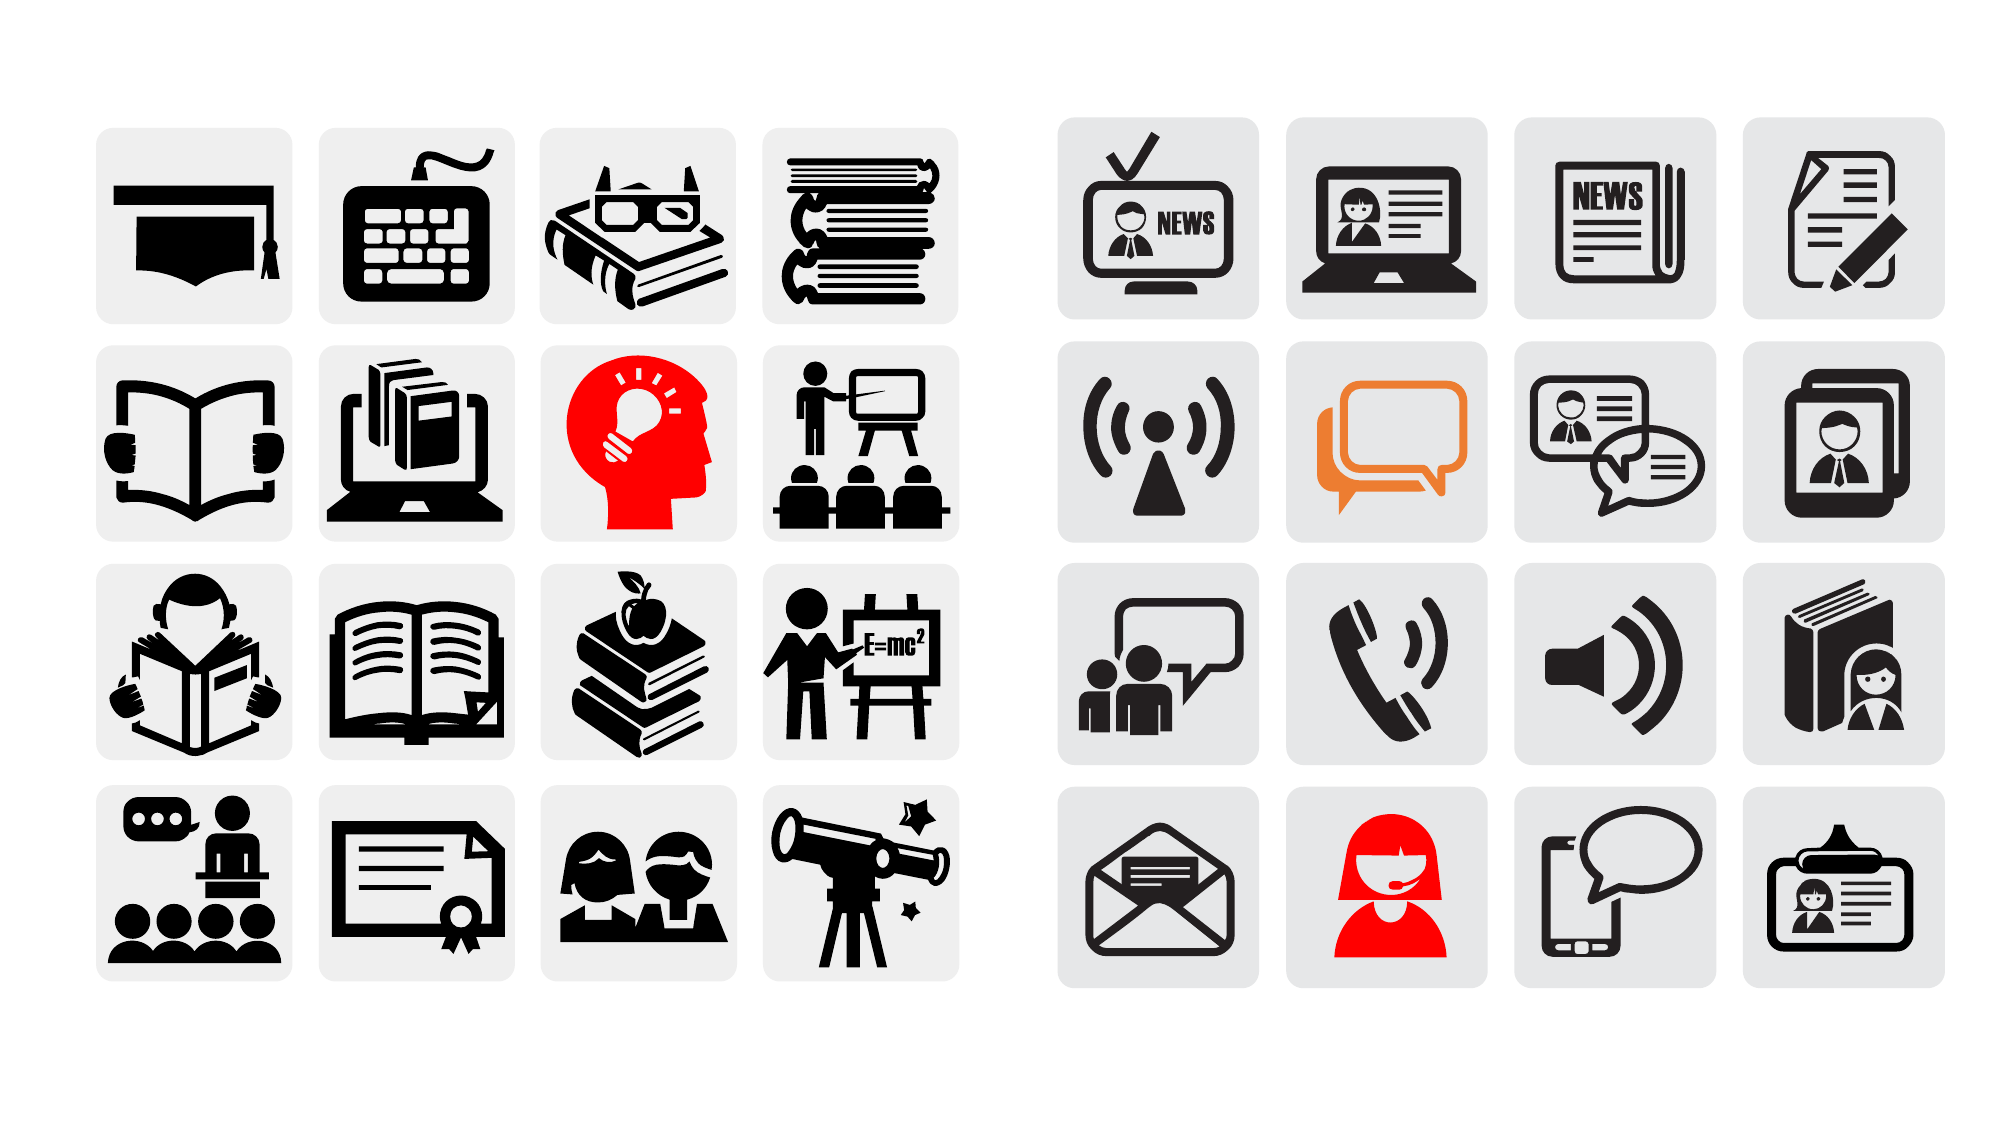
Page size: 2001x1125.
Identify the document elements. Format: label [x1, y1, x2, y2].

text_box [136, 216, 255, 287]
text_box [318, 563, 515, 761]
text_box [376, 358, 423, 368]
text_box [842, 594, 941, 740]
text_box [195, 833, 269, 880]
text_box [116, 380, 275, 522]
text_box [1116, 683, 1173, 736]
text_box [1841, 921, 1871, 926]
text_box [1105, 131, 1160, 181]
text_box [1086, 659, 1118, 690]
text_box [1514, 786, 1717, 989]
text_box [214, 795, 250, 831]
text_box [1742, 562, 1945, 766]
text_box [773, 485, 951, 529]
text_box [131, 631, 260, 757]
text_box [1132, 450, 1186, 516]
text_box [96, 345, 293, 542]
text_box [803, 361, 828, 386]
text_box [1767, 824, 1914, 952]
text_box [239, 903, 275, 939]
text_box [618, 182, 652, 190]
text_box [113, 185, 280, 279]
text_box [318, 785, 515, 982]
text_box [1121, 856, 1199, 909]
text_box [1742, 341, 1945, 543]
text_box [595, 195, 700, 232]
text_box [904, 465, 932, 483]
text_box [410, 390, 460, 470]
text_box [1124, 281, 1198, 295]
text_box [1404, 620, 1423, 669]
text_box [785, 587, 828, 630]
text_box [1143, 411, 1174, 443]
text_box [1286, 341, 1488, 543]
text_box [1541, 836, 1621, 957]
text_box [123, 797, 200, 842]
text_box [1057, 786, 1260, 989]
text_box [1317, 407, 1426, 516]
text_box [205, 881, 260, 899]
text_box [107, 940, 282, 964]
text_box [1057, 562, 1260, 766]
text_box [645, 861, 711, 920]
text_box [762, 563, 960, 761]
text_box [560, 831, 635, 903]
text_box [637, 268, 728, 307]
text_box [1329, 605, 1420, 742]
text_box [1784, 368, 1910, 518]
text_box [540, 345, 738, 542]
text_box [1579, 805, 1703, 905]
text_box [540, 785, 738, 982]
text_box [1829, 269, 1853, 292]
text_box [329, 601, 504, 745]
text_box [539, 127, 736, 325]
text_box [1057, 117, 1260, 320]
text_box [579, 675, 701, 728]
text_box [771, 808, 950, 968]
text_box [395, 388, 407, 470]
text_box [1108, 234, 1154, 260]
text_box [402, 382, 448, 391]
text_box [318, 345, 515, 542]
text_box [1545, 634, 1604, 697]
text_box [1529, 375, 1706, 517]
text_box [584, 611, 706, 673]
text_box [1083, 180, 1234, 278]
text_box [1784, 614, 1814, 733]
text_box [791, 465, 818, 483]
text_box [1792, 579, 1866, 614]
text_box [104, 432, 136, 474]
text_box [1811, 595, 1878, 626]
text_box [763, 628, 925, 740]
text_box [1286, 786, 1488, 989]
text_box [1114, 598, 1244, 706]
text_box [96, 563, 293, 761]
text_box [1186, 401, 1207, 455]
text_box [1817, 599, 1893, 732]
text_box [762, 785, 960, 982]
text_box [1421, 597, 1448, 690]
text_box [1878, 703, 1905, 730]
text_box [411, 148, 495, 181]
text_box [252, 432, 285, 474]
text_box [156, 903, 192, 939]
text_box [1158, 211, 1171, 235]
text_box [781, 158, 940, 305]
text_box [595, 165, 611, 192]
text_box [1338, 814, 1442, 900]
text_box [1353, 599, 1377, 642]
text_box [1514, 562, 1717, 766]
text_box [1339, 380, 1468, 497]
text_box [1286, 117, 1488, 320]
text_box [1742, 786, 1945, 989]
text_box [368, 365, 381, 447]
text_box [96, 785, 293, 982]
text_box [1085, 822, 1235, 957]
text_box [1803, 592, 1870, 623]
text_box [1850, 649, 1902, 713]
text_box [645, 831, 713, 870]
text_box [858, 422, 919, 457]
text_box [1841, 881, 1892, 886]
text_box [637, 254, 723, 288]
text_box [847, 465, 875, 483]
text_box [566, 355, 712, 530]
text_box [898, 799, 937, 837]
text_box [109, 674, 145, 719]
text_box [245, 674, 282, 719]
text_box [1555, 161, 1685, 284]
text_box [617, 571, 667, 640]
text_box [555, 199, 724, 272]
text_box [114, 903, 151, 939]
text_box [331, 821, 505, 954]
text_box [1797, 588, 1864, 618]
text_box [318, 127, 515, 325]
text_box [560, 903, 729, 943]
text_box [1841, 912, 1871, 917]
text_box [96, 127, 293, 325]
text_box [1611, 615, 1655, 715]
text_box [762, 127, 959, 325]
text_box [900, 901, 921, 922]
text_box [1742, 117, 1945, 320]
text_box [198, 903, 234, 939]
text_box [1286, 562, 1488, 766]
text_box [576, 633, 709, 703]
text_box [1788, 151, 1895, 288]
text_box [1334, 901, 1447, 958]
text_box [571, 688, 704, 758]
text_box [1302, 166, 1477, 293]
text_box [1514, 341, 1717, 543]
text_box [1792, 878, 1835, 933]
text_box [1078, 691, 1111, 733]
text_box [343, 186, 490, 302]
text_box [1057, 341, 1260, 543]
text_box [762, 345, 960, 542]
text_box [540, 563, 738, 761]
text_box [1841, 891, 1892, 896]
text_box [544, 220, 636, 310]
text_box [1400, 691, 1432, 732]
text_box [1115, 201, 1147, 233]
text_box [796, 368, 926, 456]
text_box [1083, 376, 1113, 478]
text_box [1111, 401, 1131, 455]
text_box [1514, 117, 1717, 320]
text_box [326, 393, 503, 522]
text_box [152, 573, 237, 630]
text_box [384, 367, 434, 447]
text_box [683, 165, 699, 192]
text_box [1631, 595, 1683, 735]
text_box [1172, 211, 1215, 235]
text_box [1205, 376, 1235, 478]
text_box [1841, 901, 1892, 906]
text_box [1838, 213, 1908, 284]
